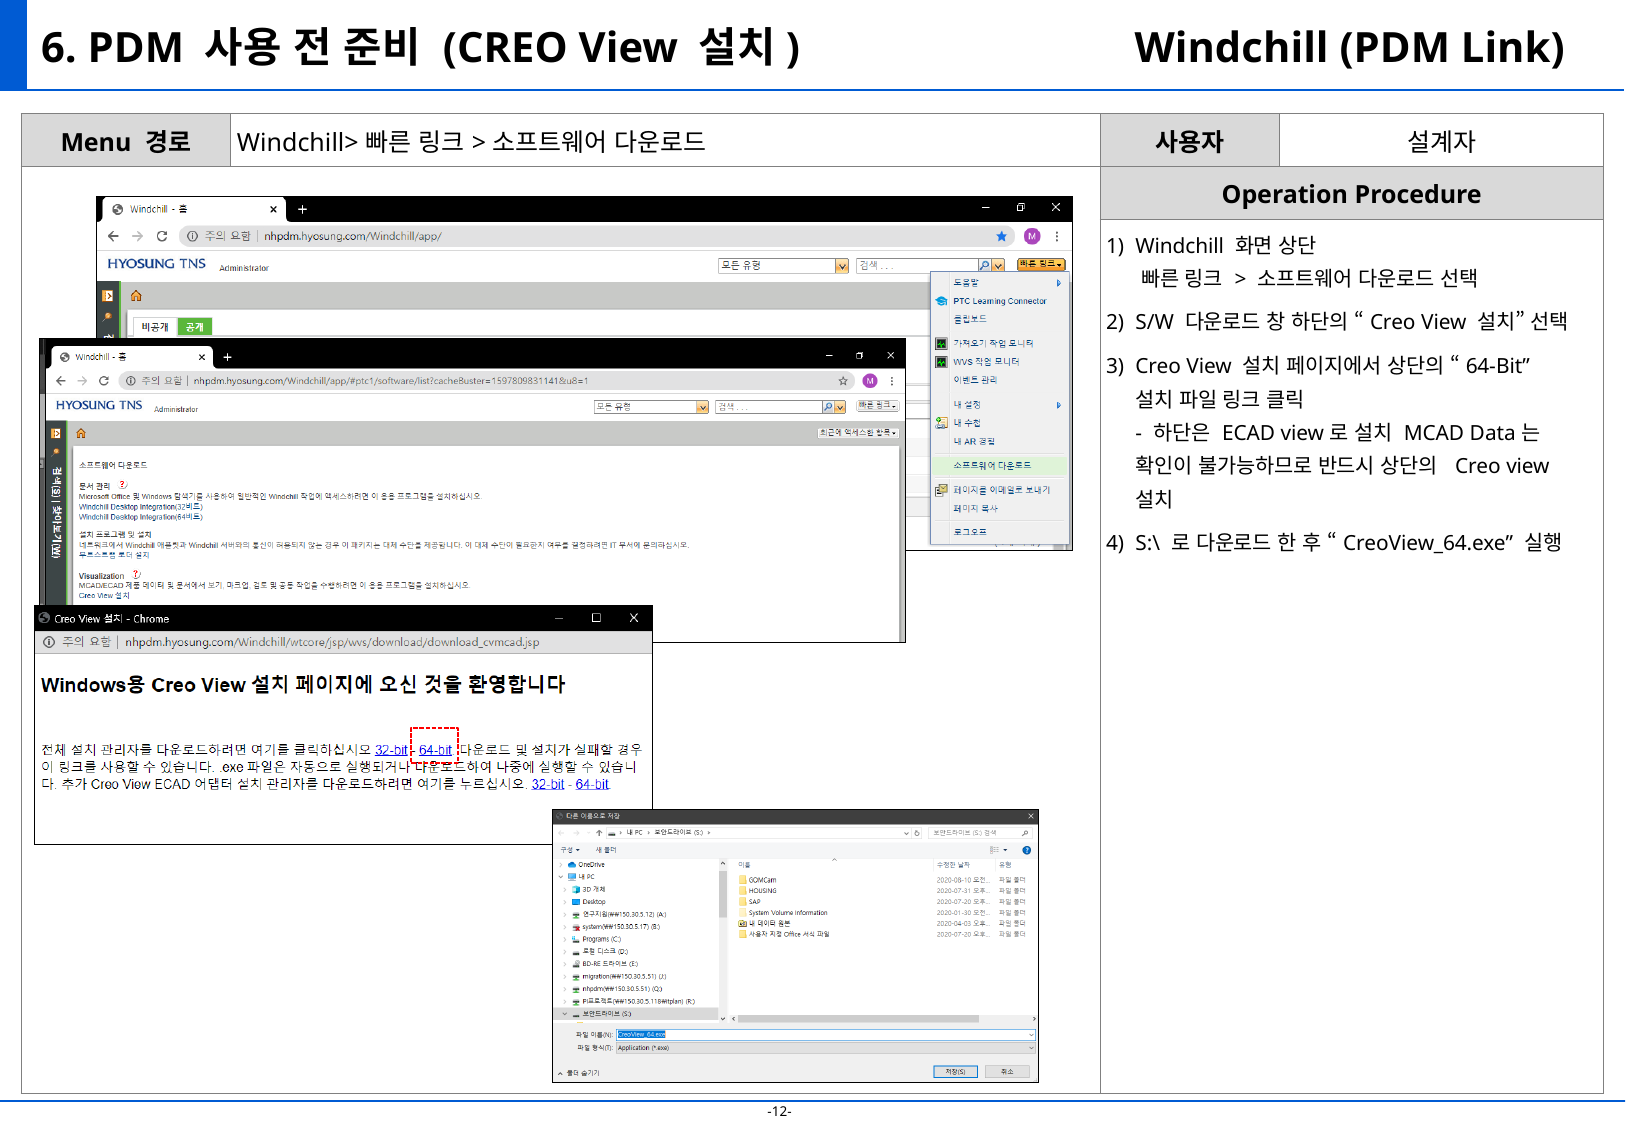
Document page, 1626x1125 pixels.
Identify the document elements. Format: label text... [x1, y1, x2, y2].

picture [34, 196, 1073, 1083]
title 6. PDM 사용 전 준비 (CREO View 설치) [25, 12, 1107, 79]
table_header 사용자 [1101, 114, 1279, 166]
table_header Menu 경로 [22, 114, 230, 166]
table_cell [22, 167, 1100, 1093]
table_cell Operation Procedure [1101, 167, 1603, 219]
table_cell Windchill 화면 상단 빠른 링크 > 소프트웨어 다운로드 선택 S/W 다운로드 창 하단의 “Creo View 설치” 선택 Creo View 설치 페이지에서 상단의 “64-Bit” 설치 파일 링크 클릭 - 하단은 ECAD view로 설치 MCAD Data는 확인이 불가능하므로 반드시 상단의 Creo view 설치 S:\ 로 다운로드 한 후 “CreoView_64.exe” 실행 [1101, 220, 1603, 1093]
table_header 설계자 [1280, 114, 1603, 166]
table_header Windchill>빠른 링크>소프트웨어 다운로드 [231, 114, 1100, 166]
text_box Windchill (PDM Link) [1119, 12, 1581, 79]
